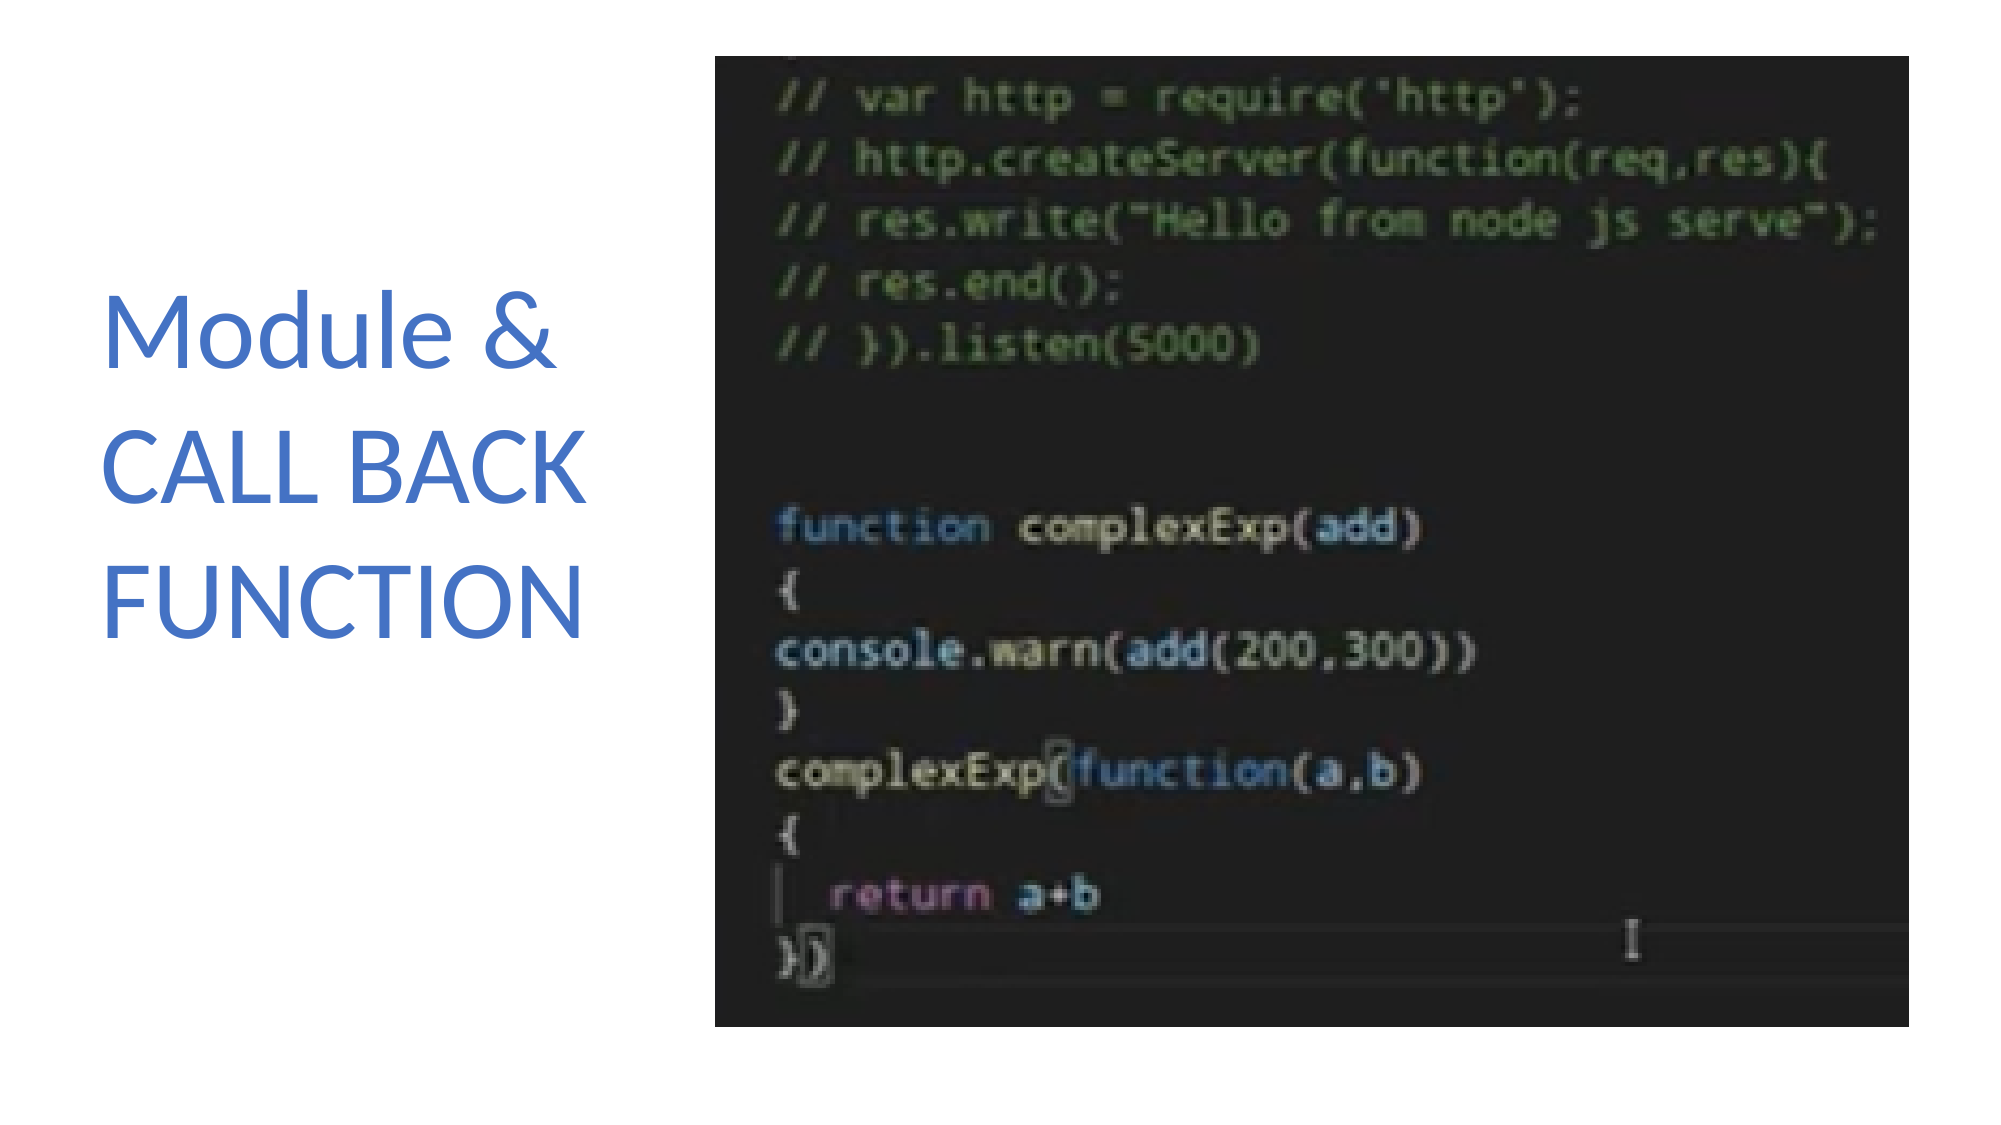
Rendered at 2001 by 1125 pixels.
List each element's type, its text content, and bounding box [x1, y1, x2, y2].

picture [715, 56, 1909, 1027]
text_box Module & CALL BACK FUNCTION [86, 248, 627, 669]
